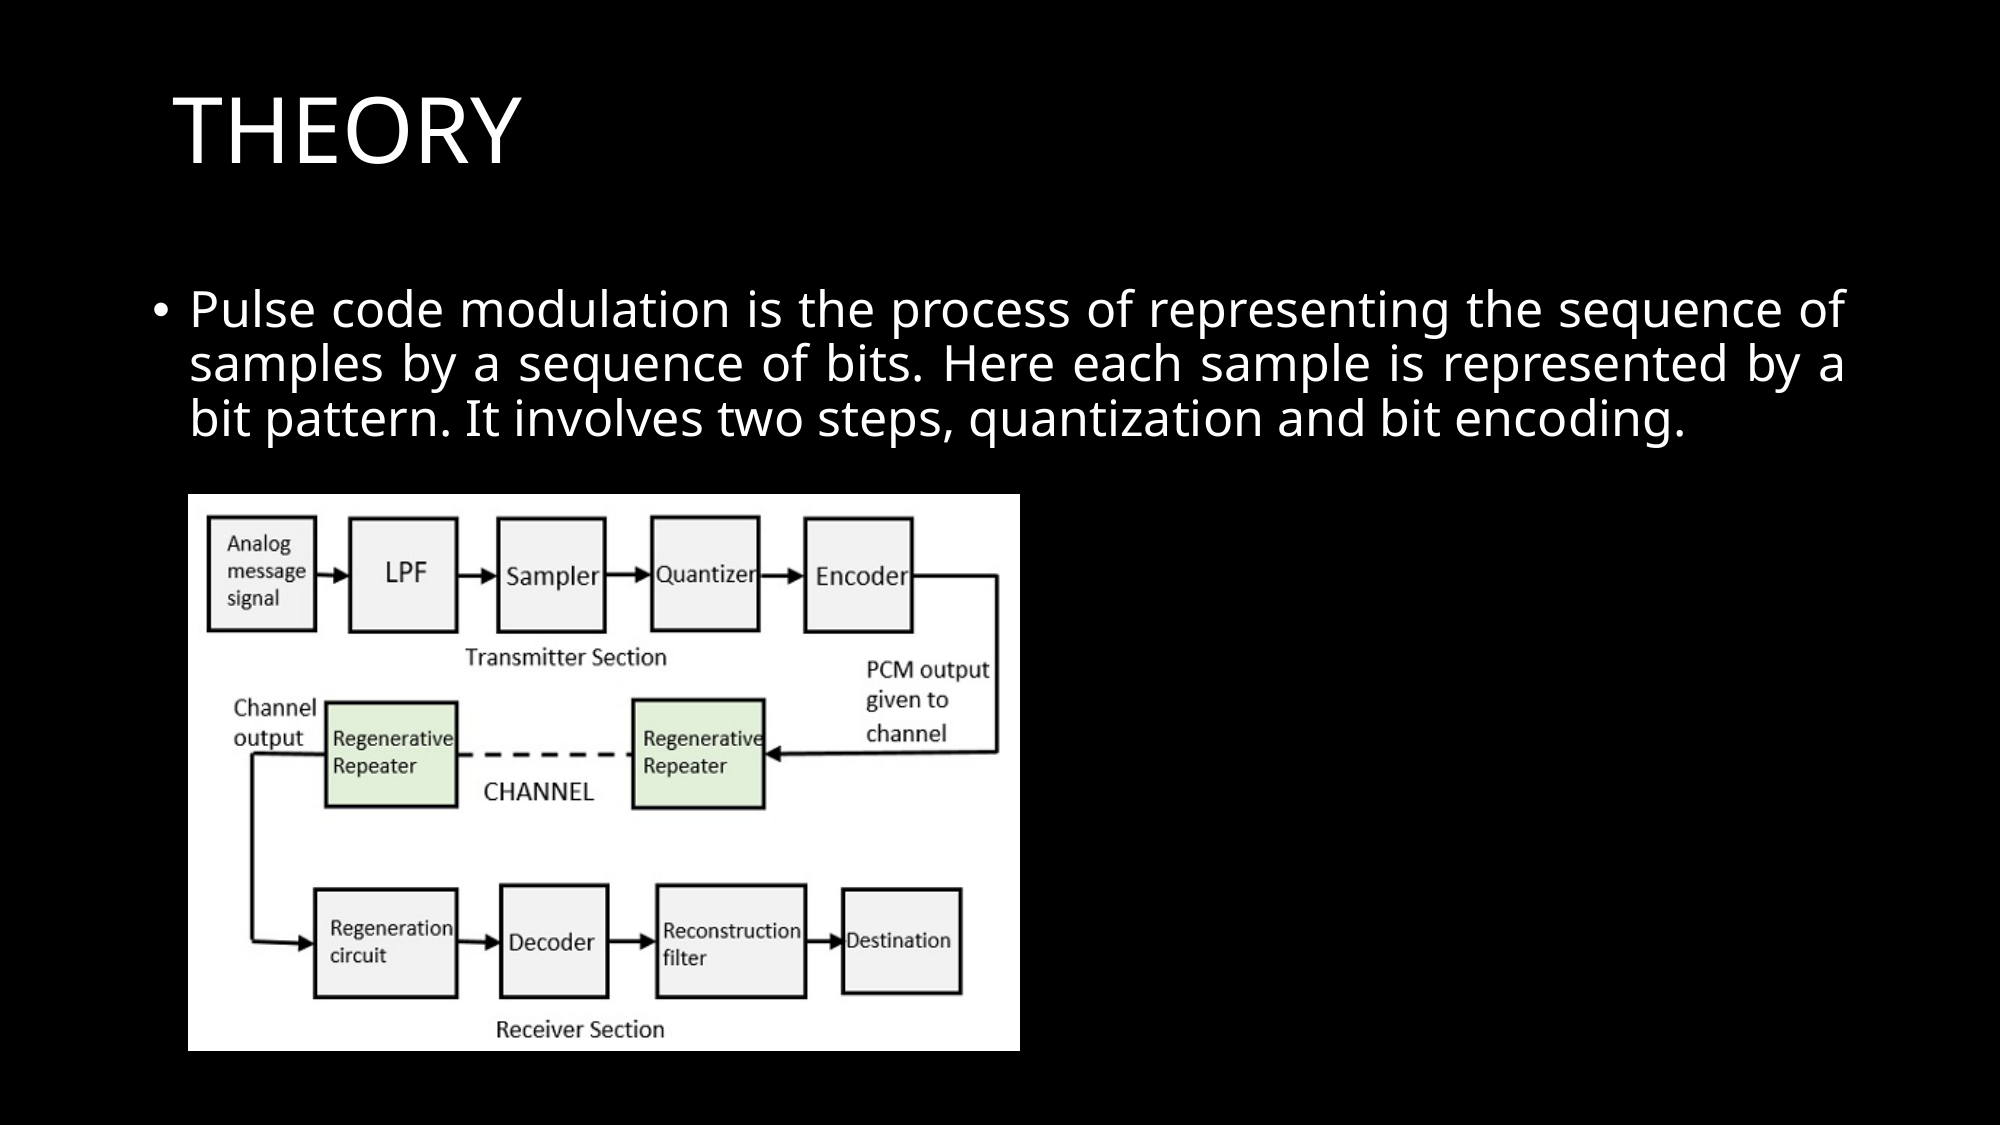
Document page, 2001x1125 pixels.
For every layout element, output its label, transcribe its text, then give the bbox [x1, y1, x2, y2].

title THEORY [157, 25, 1883, 243]
picture [188, 494, 1020, 1051]
list Pulse code modulation is the process of representing the sequence of samples by a sequence of bits. Here each sample is represented by a bit pattern. It involves two steps, quantization and bit encoding. [137, 277, 1863, 992]
